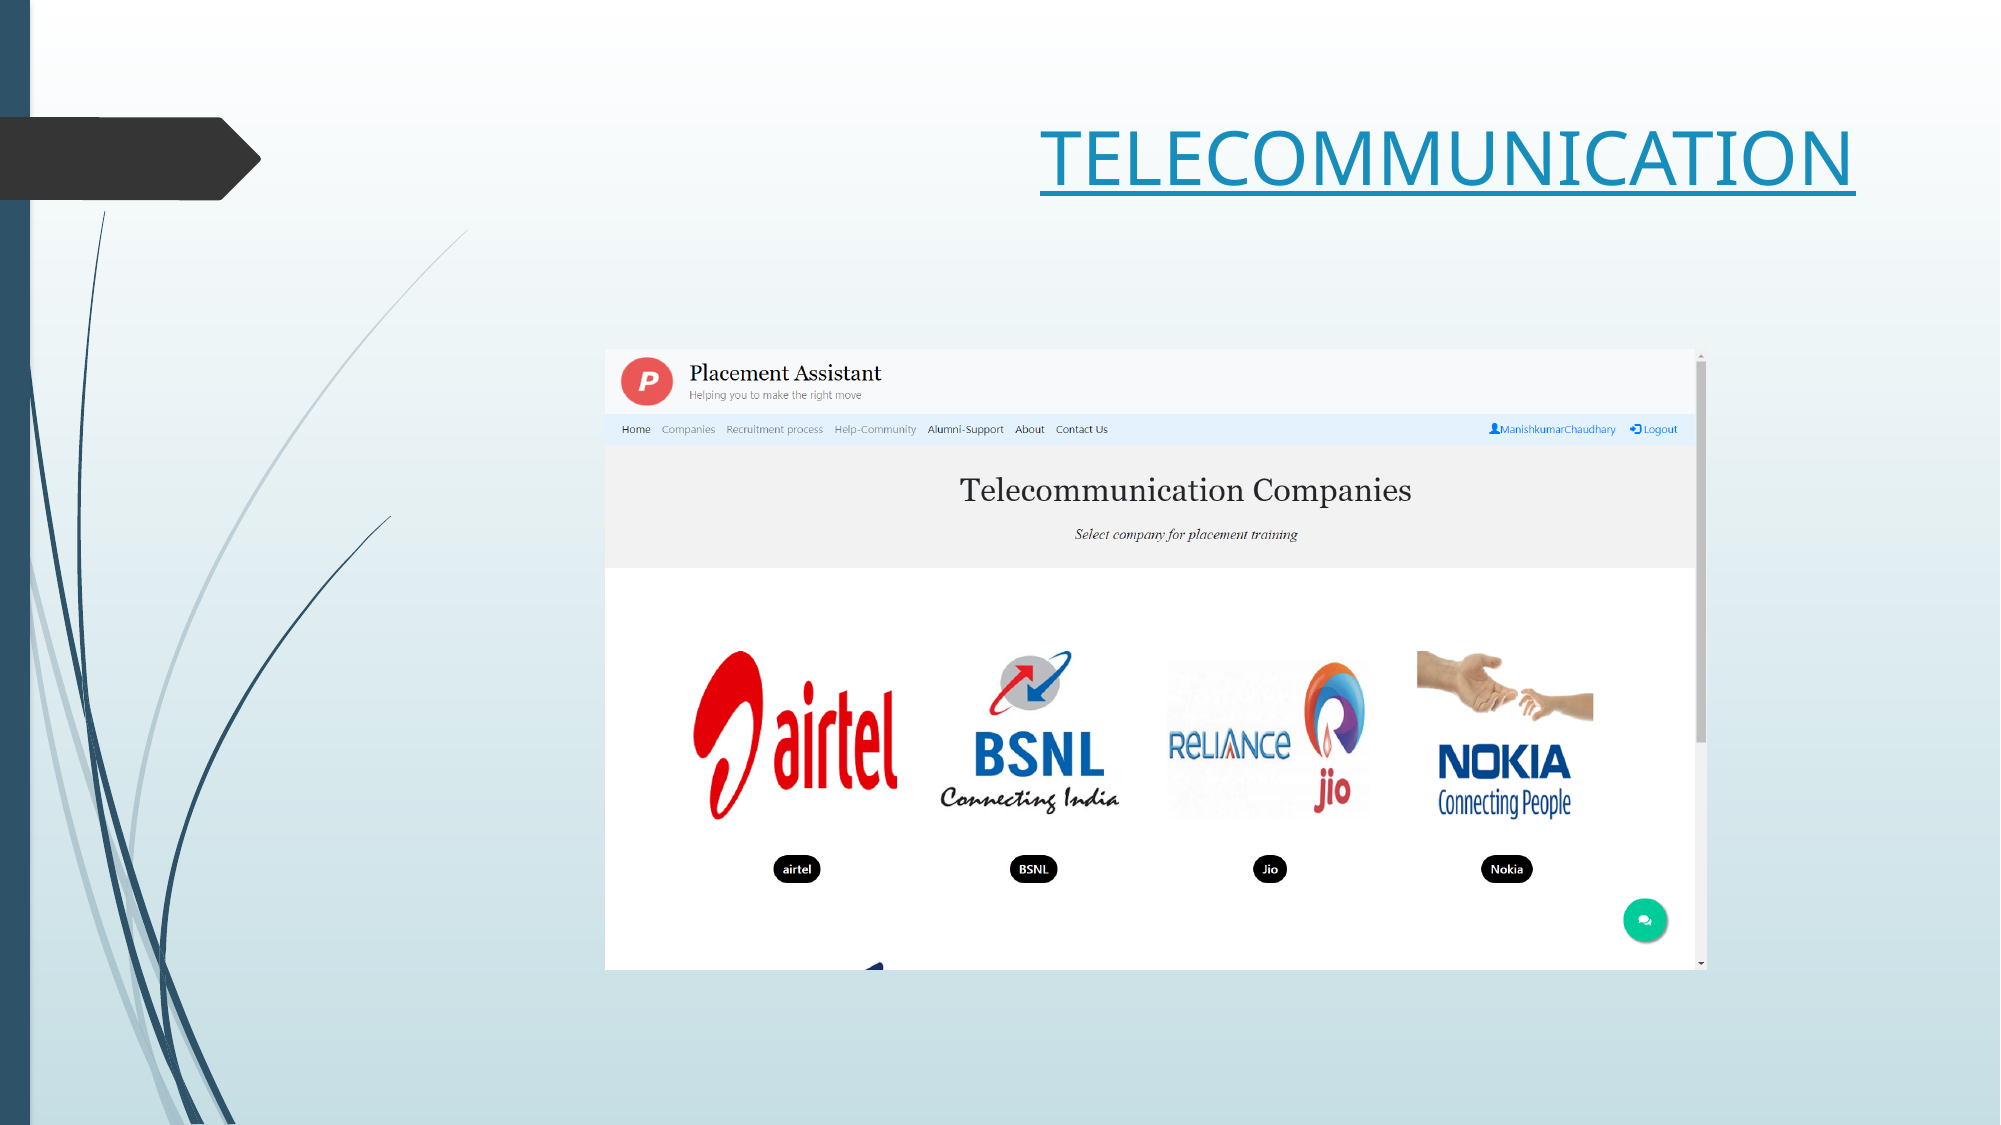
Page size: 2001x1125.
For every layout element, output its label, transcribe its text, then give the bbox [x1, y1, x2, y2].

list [604, 349, 1708, 971]
title TELECOMMUNICATION [425, 102, 1888, 313]
